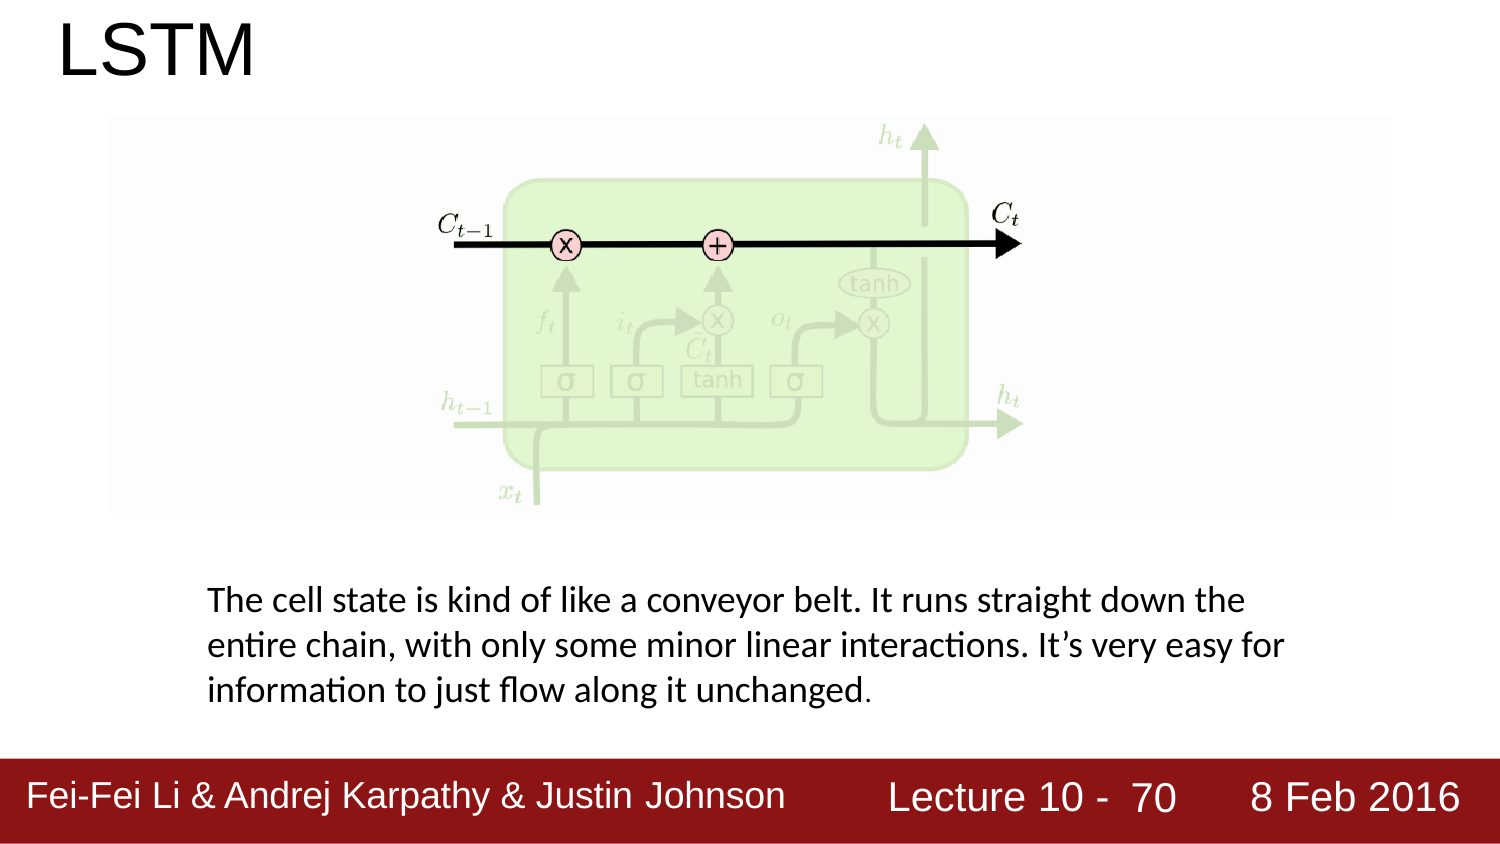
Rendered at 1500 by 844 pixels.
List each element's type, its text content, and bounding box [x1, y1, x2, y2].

footer 8 Feb 2016 [1248, 775, 1464, 844]
title LSTM [22, 0, 1478, 142]
picture [108, 116, 1392, 514]
text_box The cell state is kind of like a conveyor belt. It runs straight down the entire chain, with only some minor linear interactions. It’s very easy for information to just flow along it unchanged. [192, 567, 1325, 718]
slide_number Fei-Fei Li & Andrej Karpathy & Justin Johnson [23, 776, 795, 844]
text_box Lecture 10 - [885, 775, 1113, 820]
text_box [0, 758, 1500, 844]
text_box 70 [1128, 777, 1180, 822]
